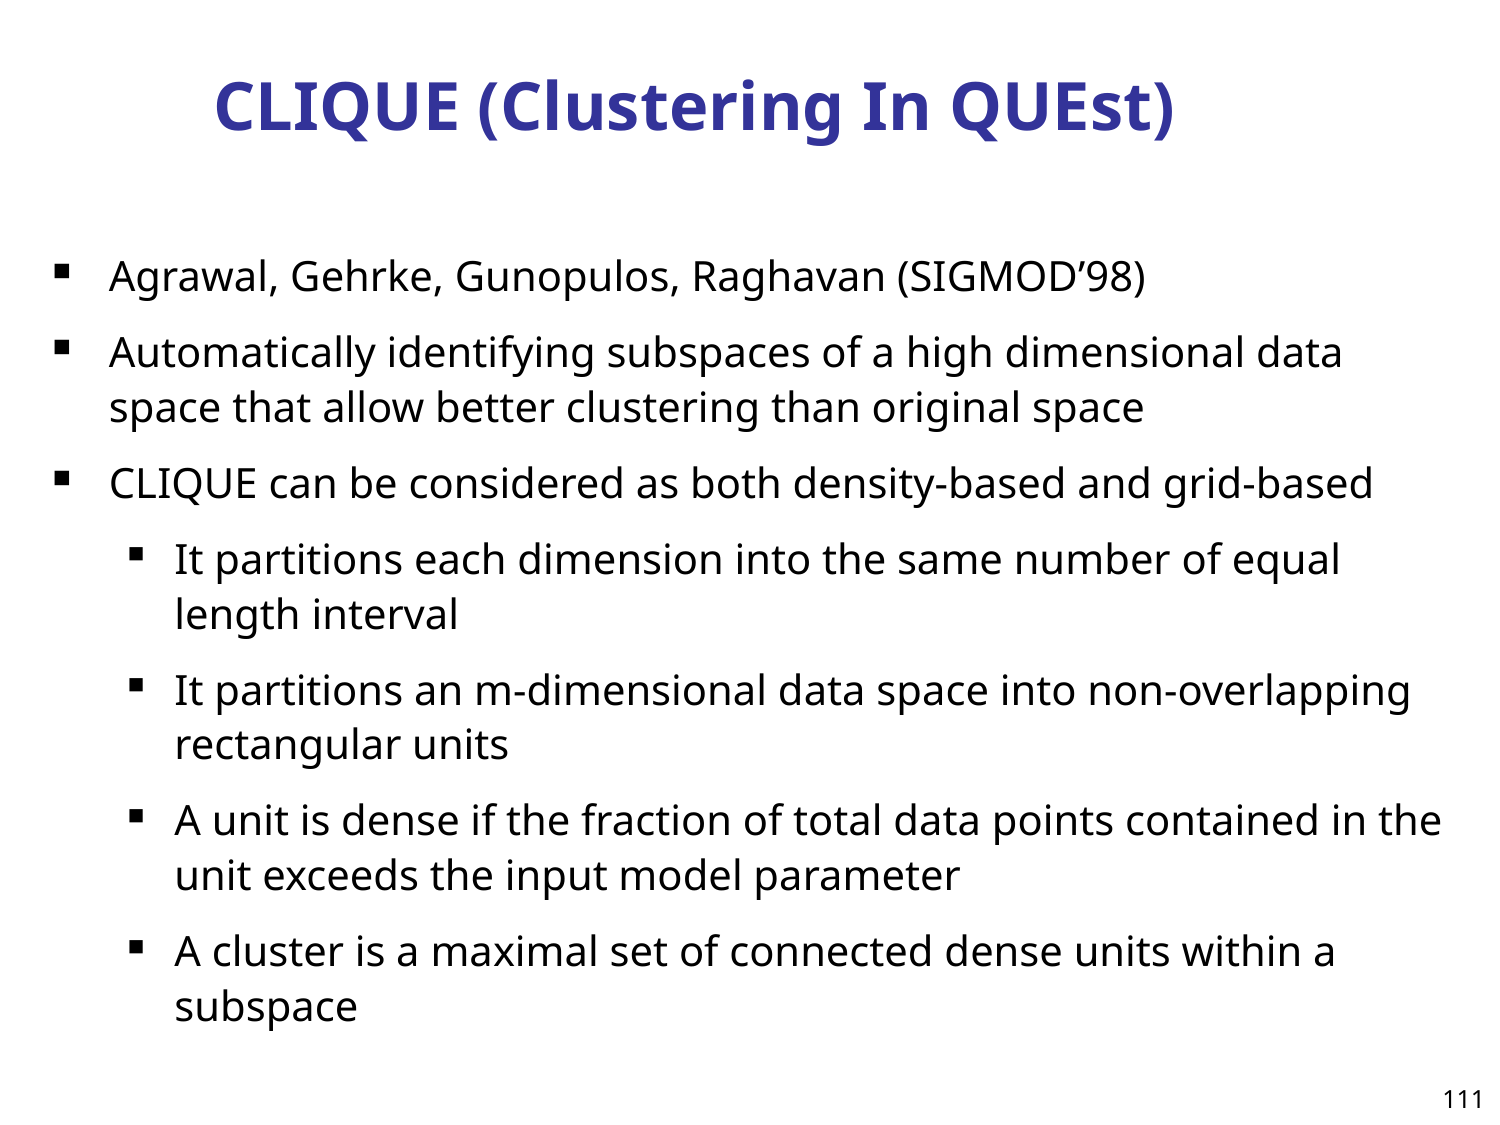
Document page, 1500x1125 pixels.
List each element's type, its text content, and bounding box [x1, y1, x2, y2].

list Agrawal, Gehrke, Gunopulos, Raghavan (SIGMOD’98) Automatically identifying subspaces of a high dimensional data space that allow better clustering than original space CLIQUE can be considered as both density-based and grid-based It partitions each dimension into the same number of equal length interval It partitions an m-dimensional data space into non-overlapping rectangular units A unit is dense if the fraction of total data points contained in the unit exceeds the input model parameter A cluster is a maximal set of connected dense units within a subspace [37, 237, 1463, 1075]
title CLIQUE (Clustering In QUEst) [111, 71, 1298, 154]
text_box 111 [1187, 1062, 1500, 1125]
